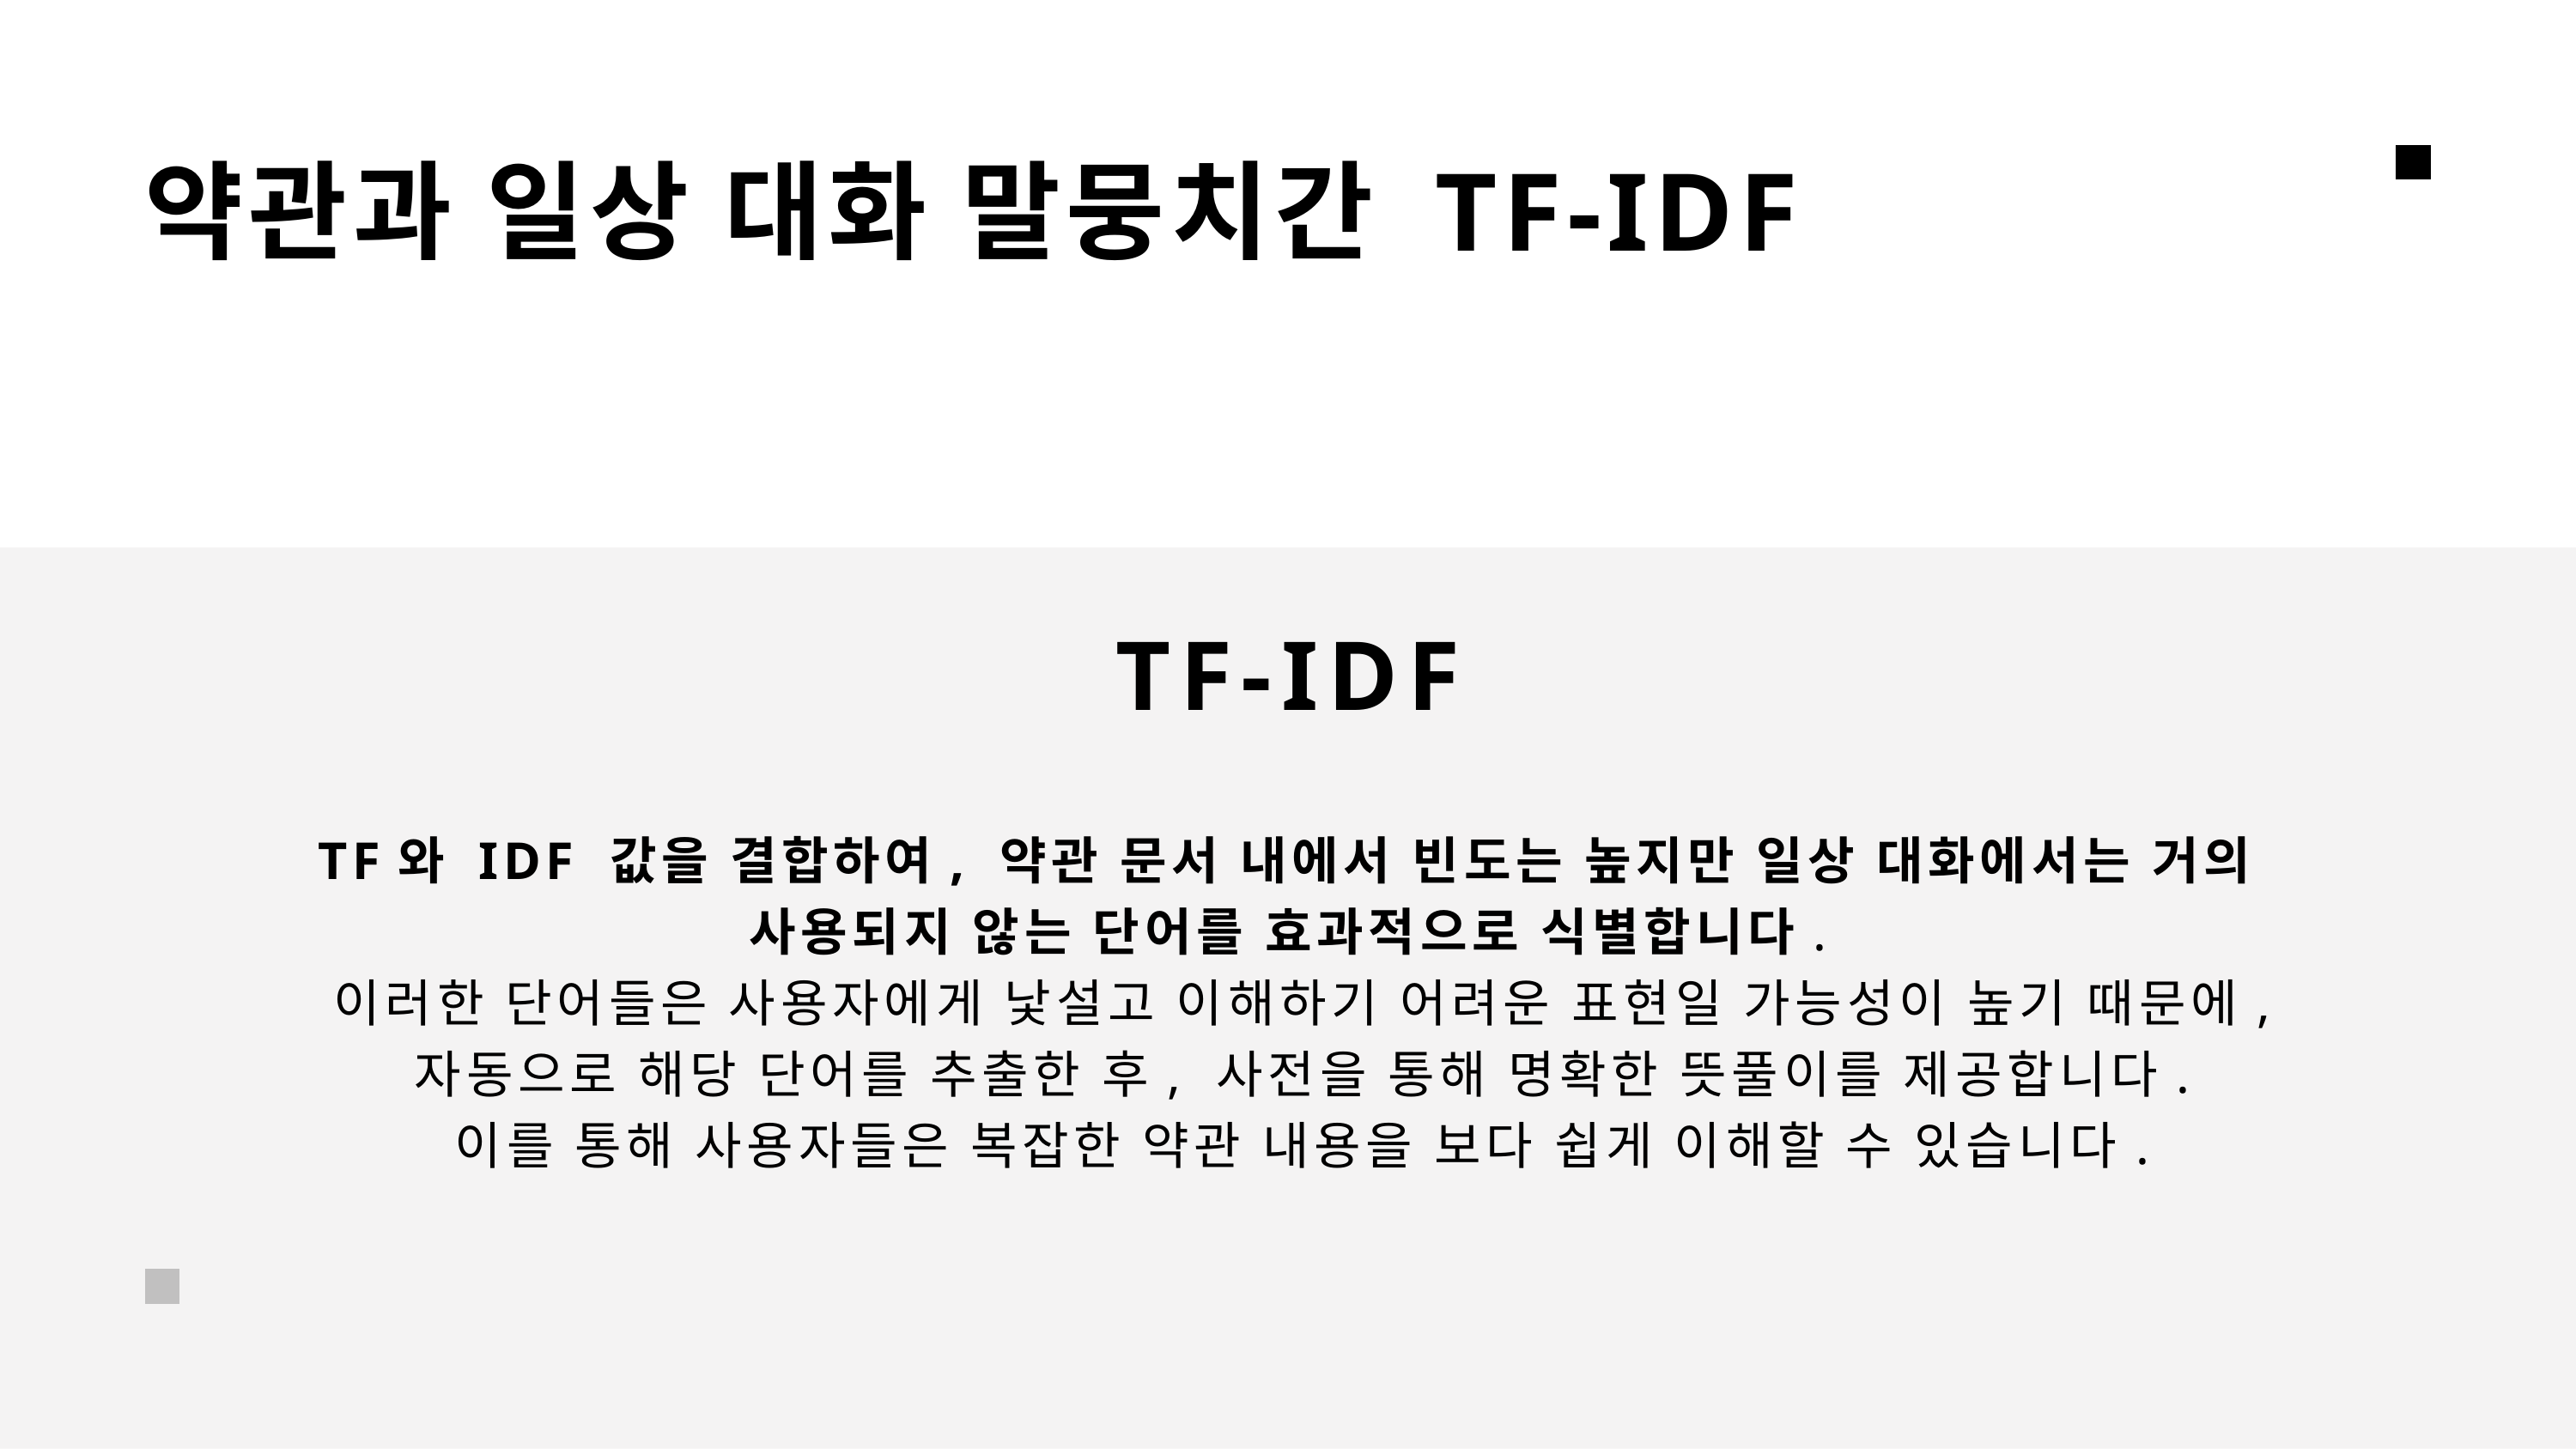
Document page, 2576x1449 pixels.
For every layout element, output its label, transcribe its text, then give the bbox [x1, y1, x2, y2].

text_box 약관과 일상 대화 말뭉치간 TF-IDF [144, 122, 2333, 273]
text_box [2396, 144, 2432, 180]
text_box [0, 547, 2576, 1449]
